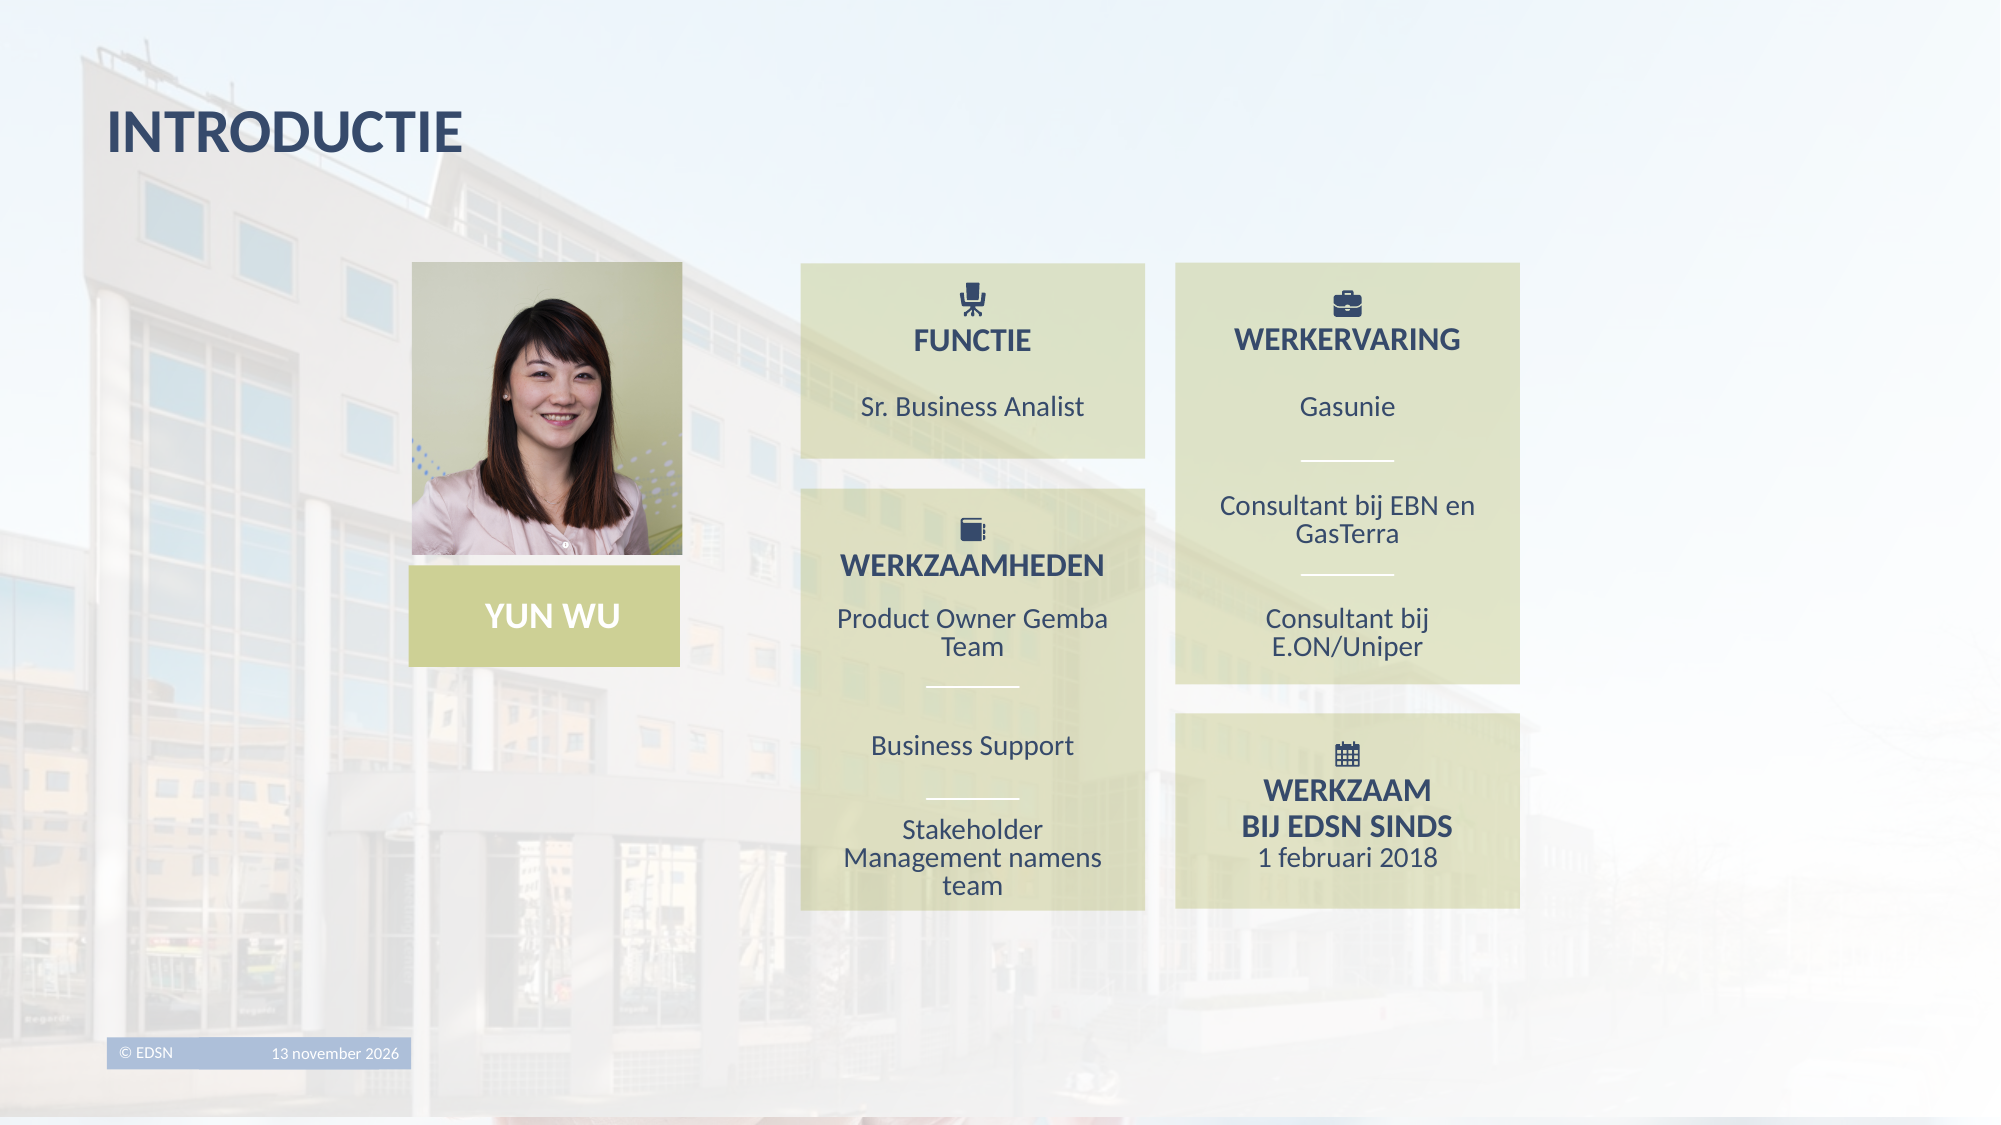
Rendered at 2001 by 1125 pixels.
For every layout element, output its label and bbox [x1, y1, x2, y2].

text_box [0, 0, 2000, 1125]
picture [411, 262, 683, 555]
